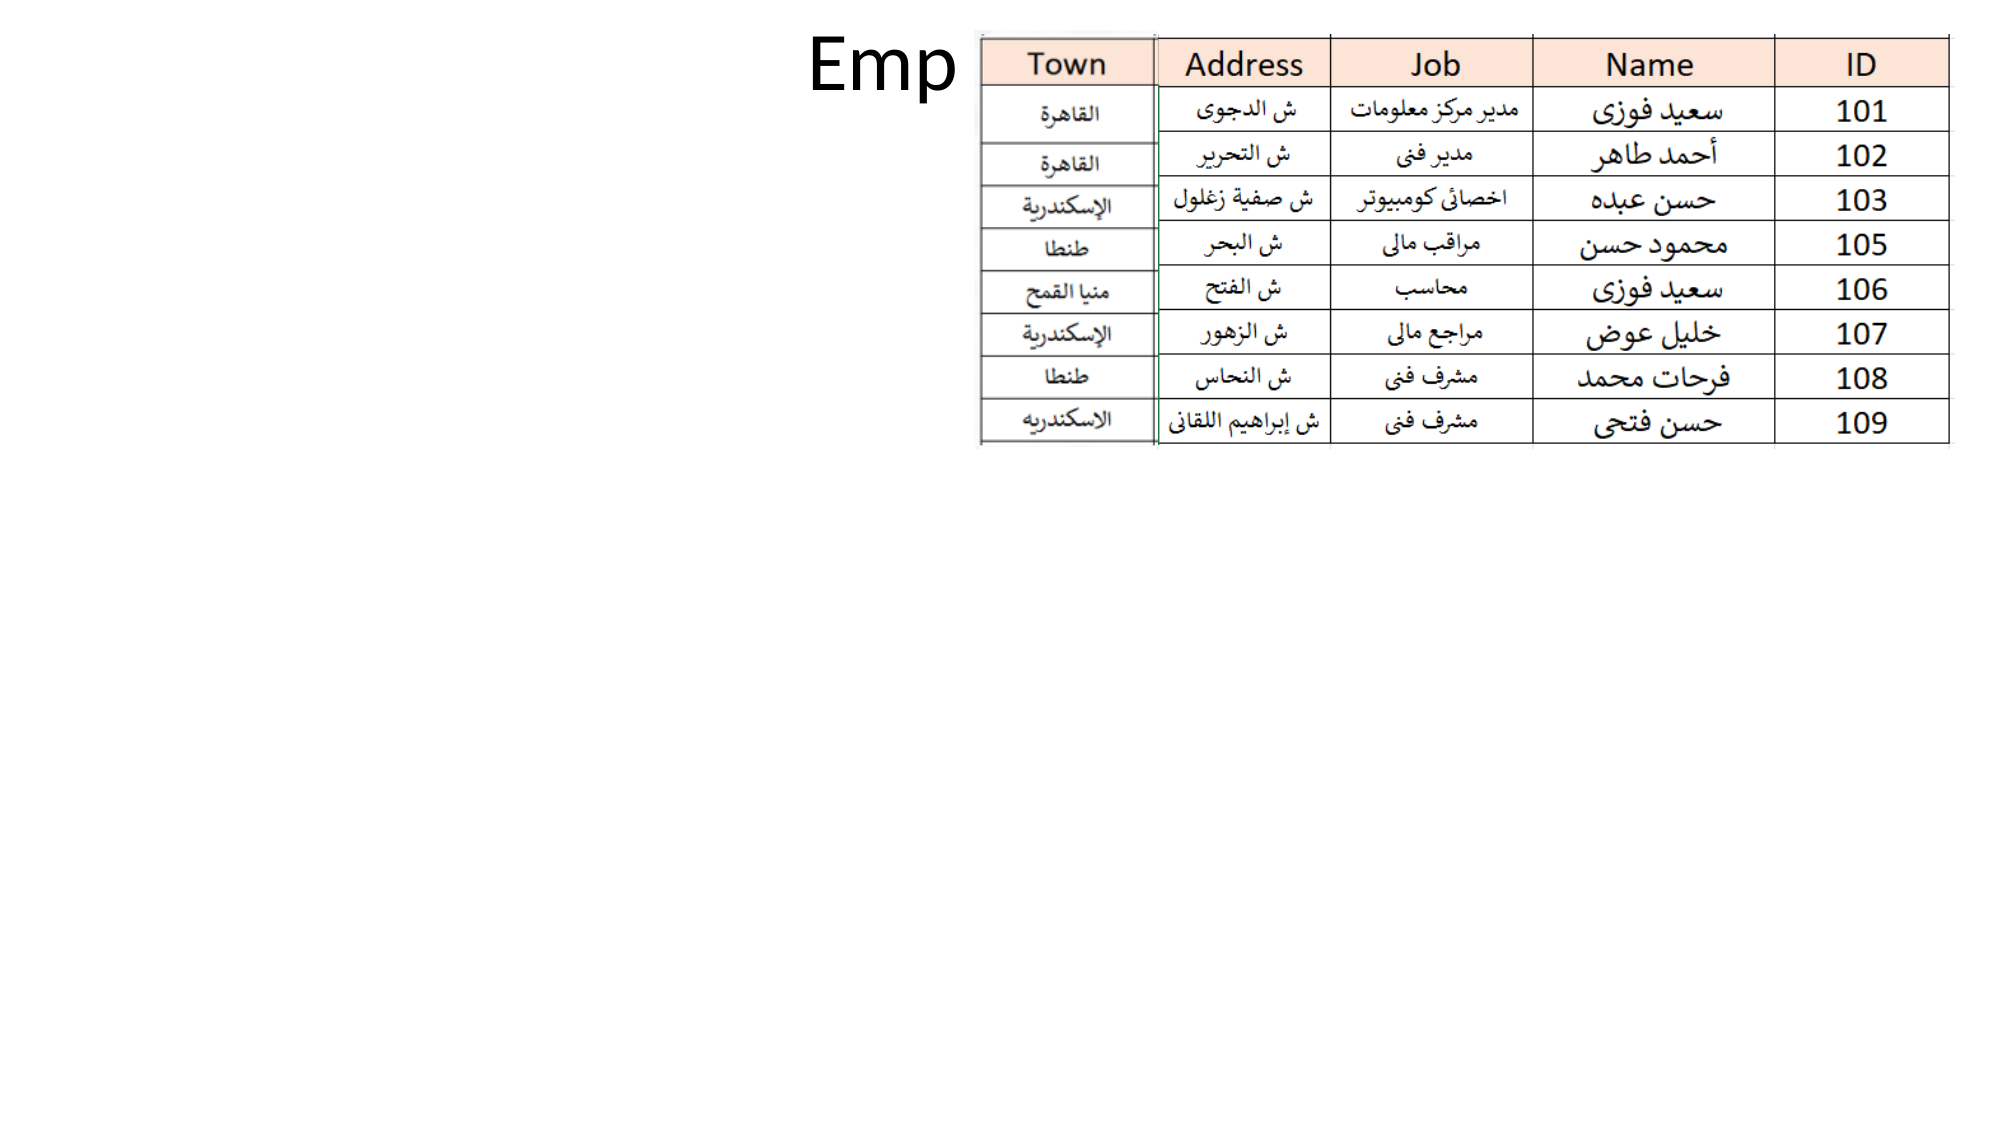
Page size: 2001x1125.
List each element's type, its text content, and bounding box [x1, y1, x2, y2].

text_box Emp [791, 0, 974, 115]
picture [974, 30, 1955, 449]
